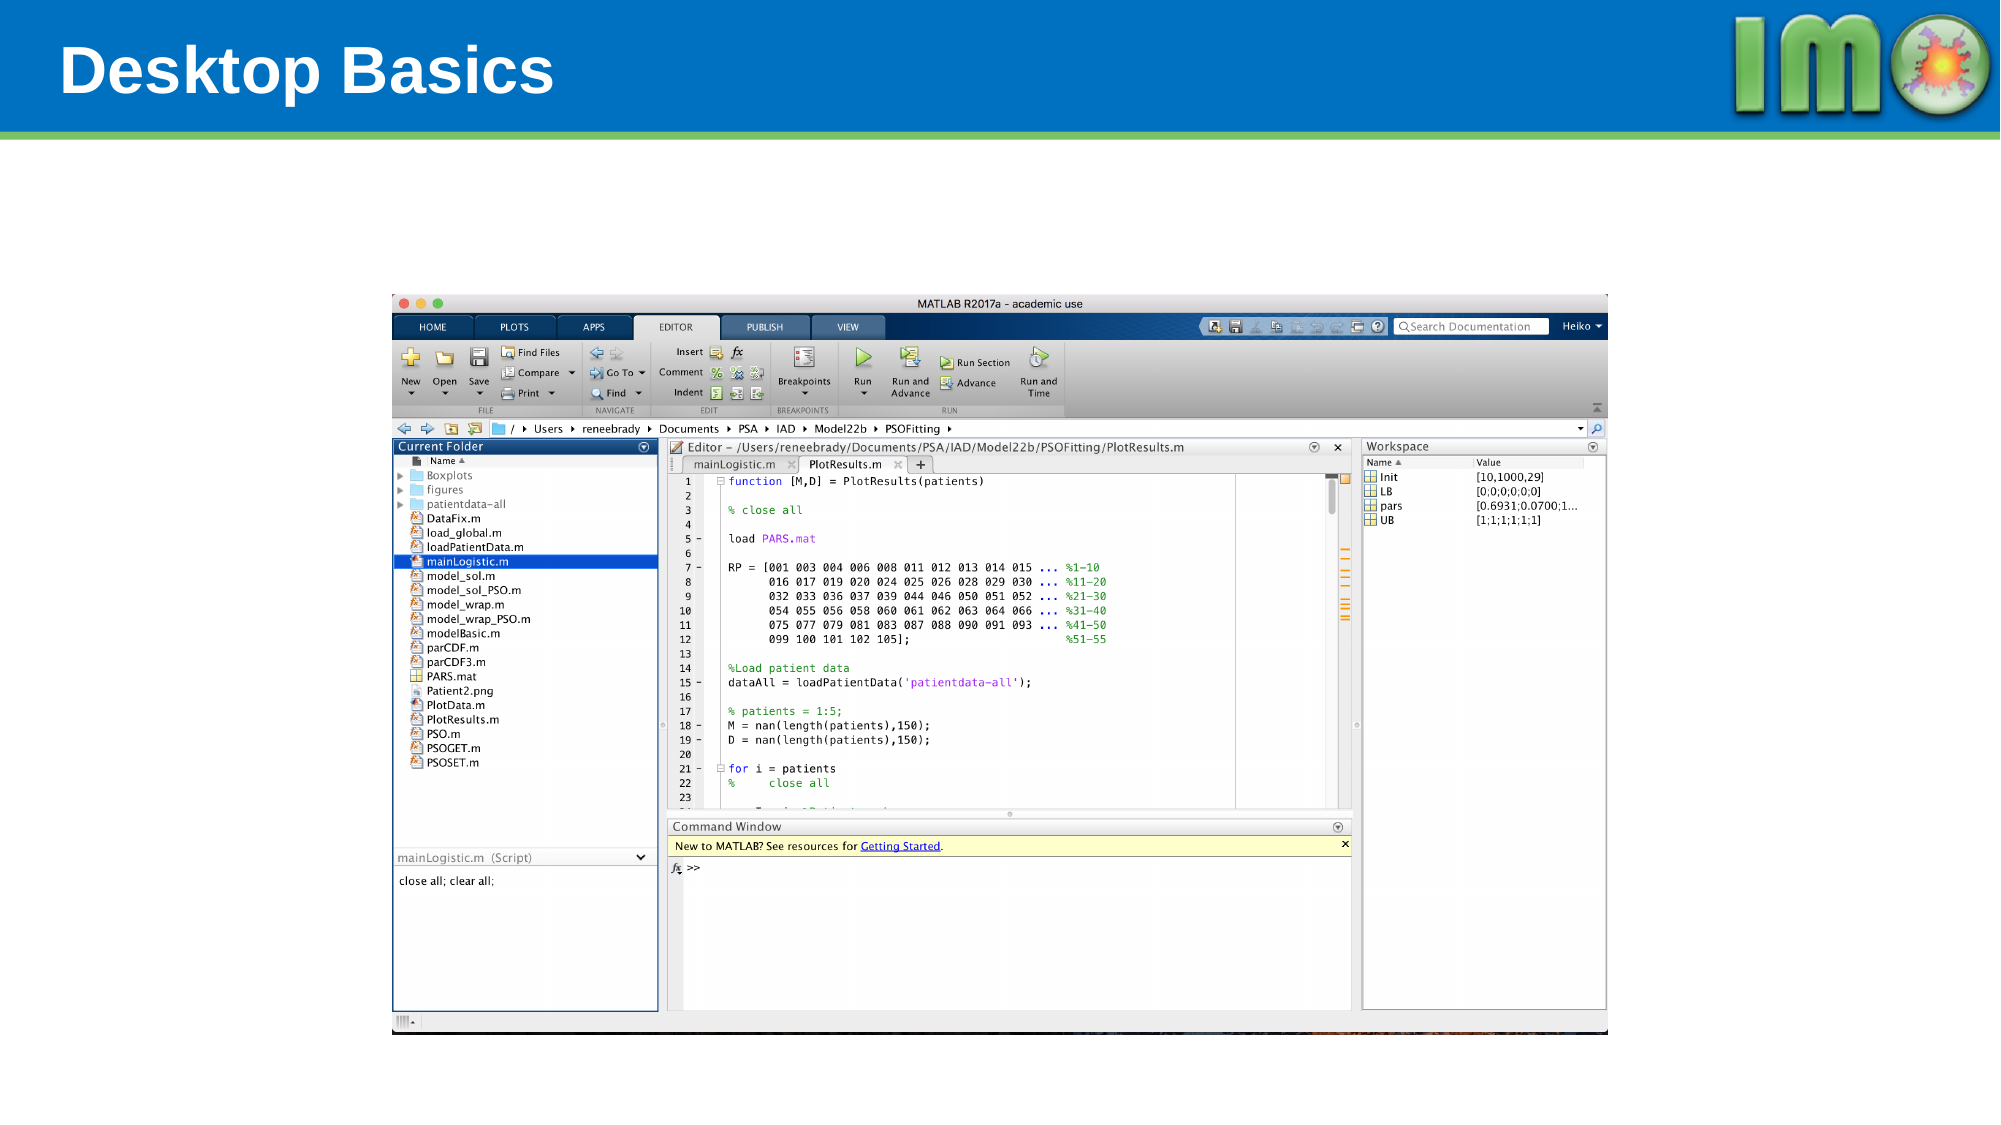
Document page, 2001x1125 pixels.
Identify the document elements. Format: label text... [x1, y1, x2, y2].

text_box [0, 131, 2000, 140]
text_box Desktop Basics [45, 19, 572, 114]
picture [1728, 9, 2000, 125]
text_box [0, 0, 2000, 131]
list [392, 294, 1608, 1035]
